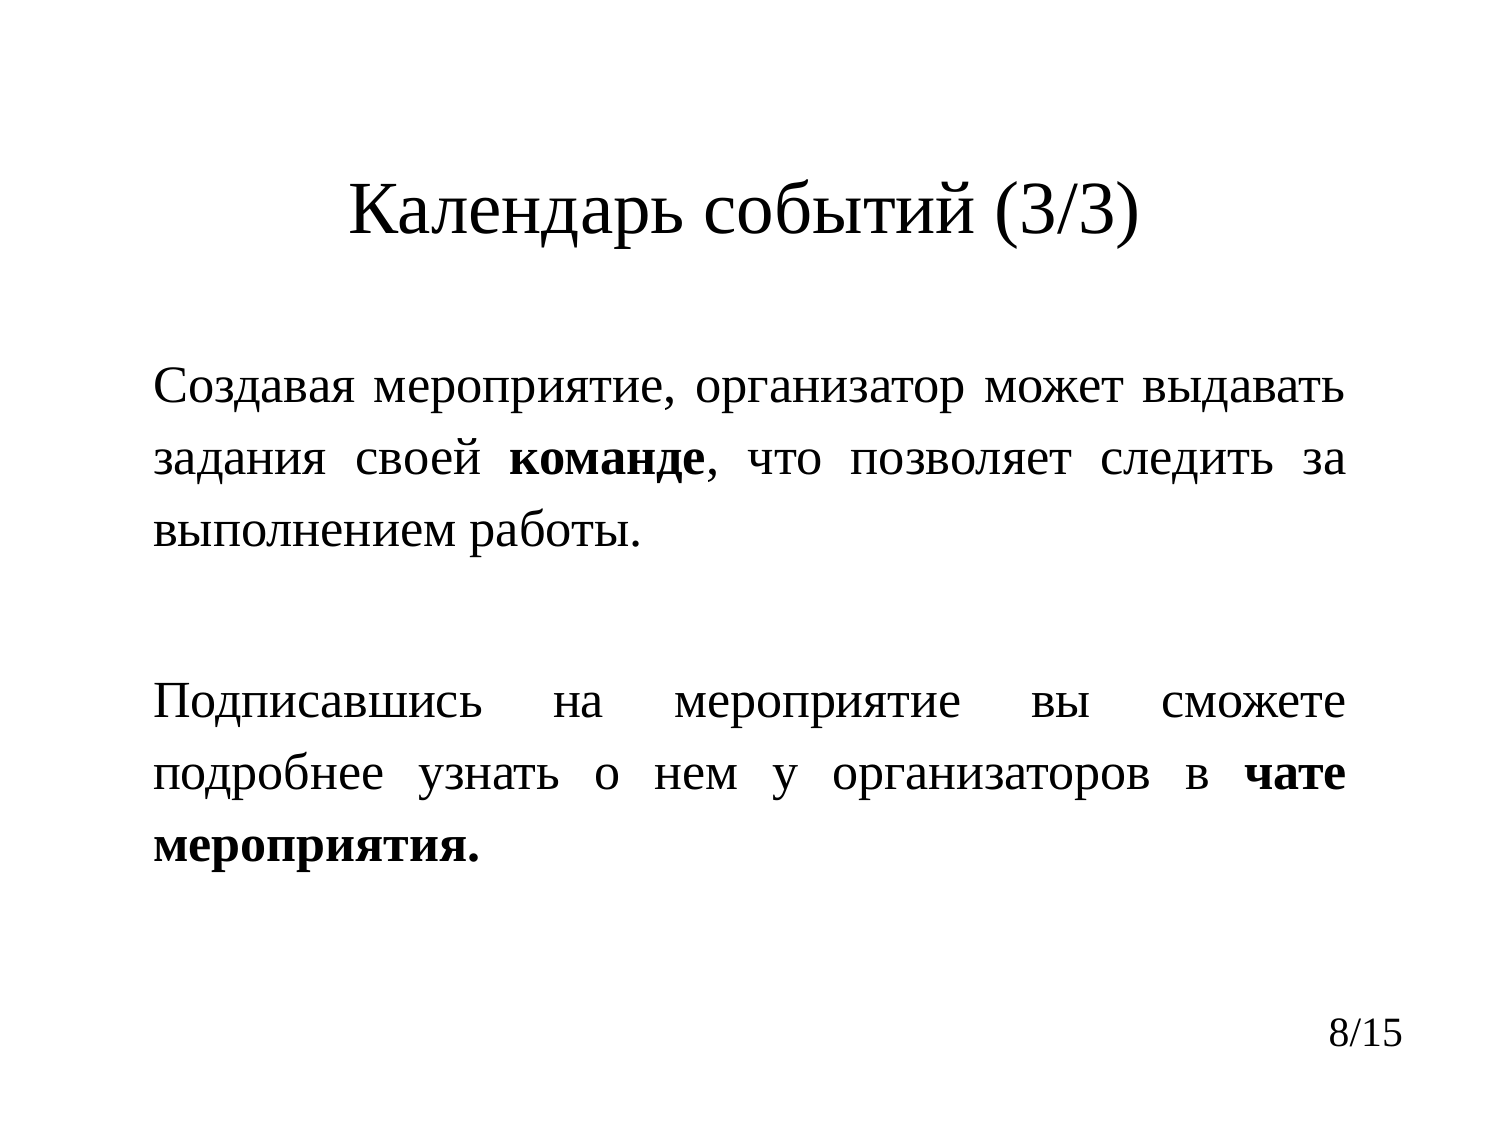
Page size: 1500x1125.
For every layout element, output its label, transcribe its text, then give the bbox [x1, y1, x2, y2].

subtitle Создавая мероприятие, организатор может выдавать задания своей команде, что позволяет следить за выполнением работы. Подписавшись на мероприятие вы сможете подробнее узнать о нем у организаторов в чате мероприятия. [138, 332, 1362, 1000]
slide_number ‹#›/15 [1068, 999, 1419, 1060]
title Календарь событий (3/3) [107, 82, 1383, 324]
